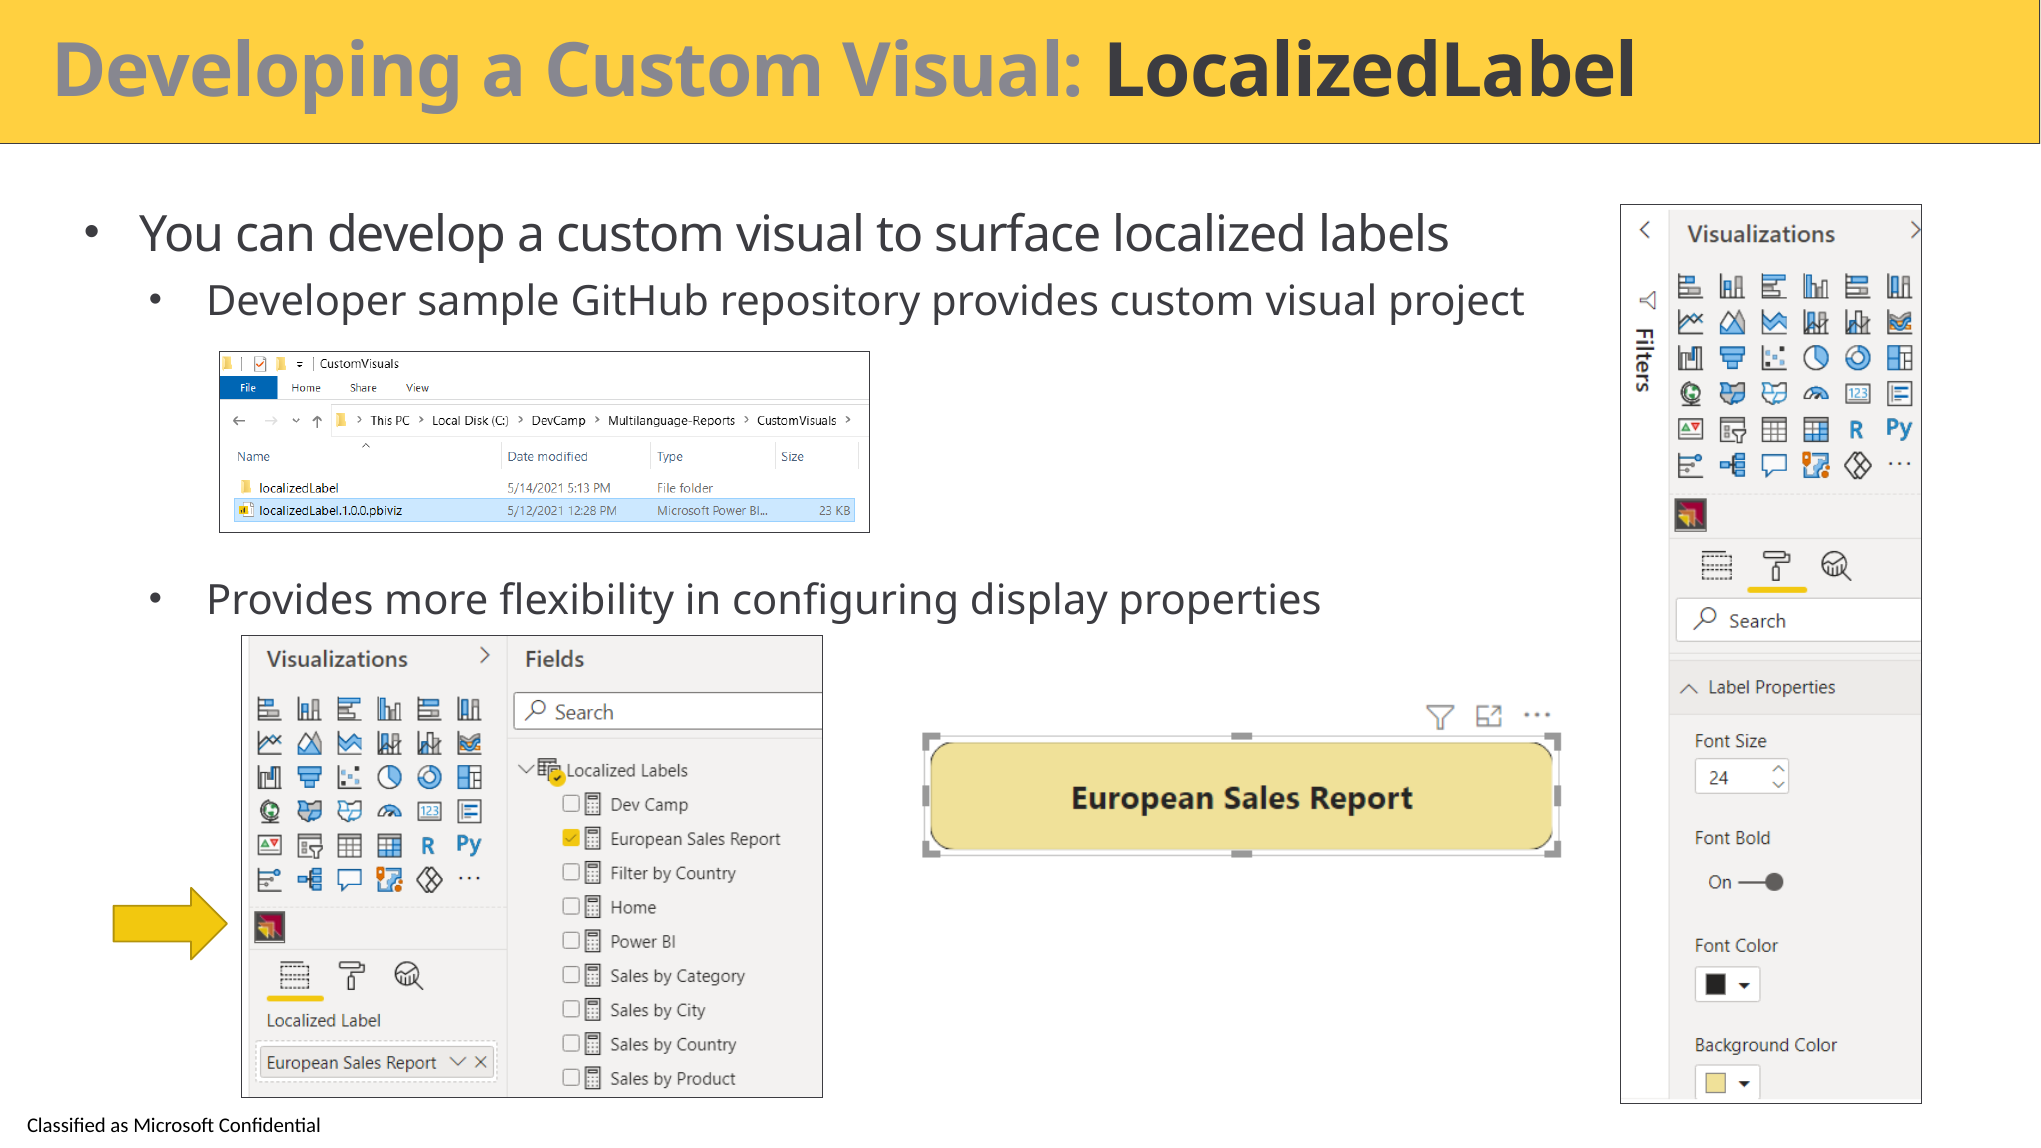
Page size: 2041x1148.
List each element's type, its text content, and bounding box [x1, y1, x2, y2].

picture [898, 698, 1578, 891]
title Developing a Custom Visual: LocalizedLabel [51, 31, 1988, 113]
picture [218, 351, 871, 533]
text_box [113, 634, 823, 1098]
picture [1619, 204, 1923, 1104]
list You can develop a custom visual to surface localized labels Developer sample GitHub repository provides custom visual project Provides more flexibility in configuring display properties [83, 201, 1988, 469]
